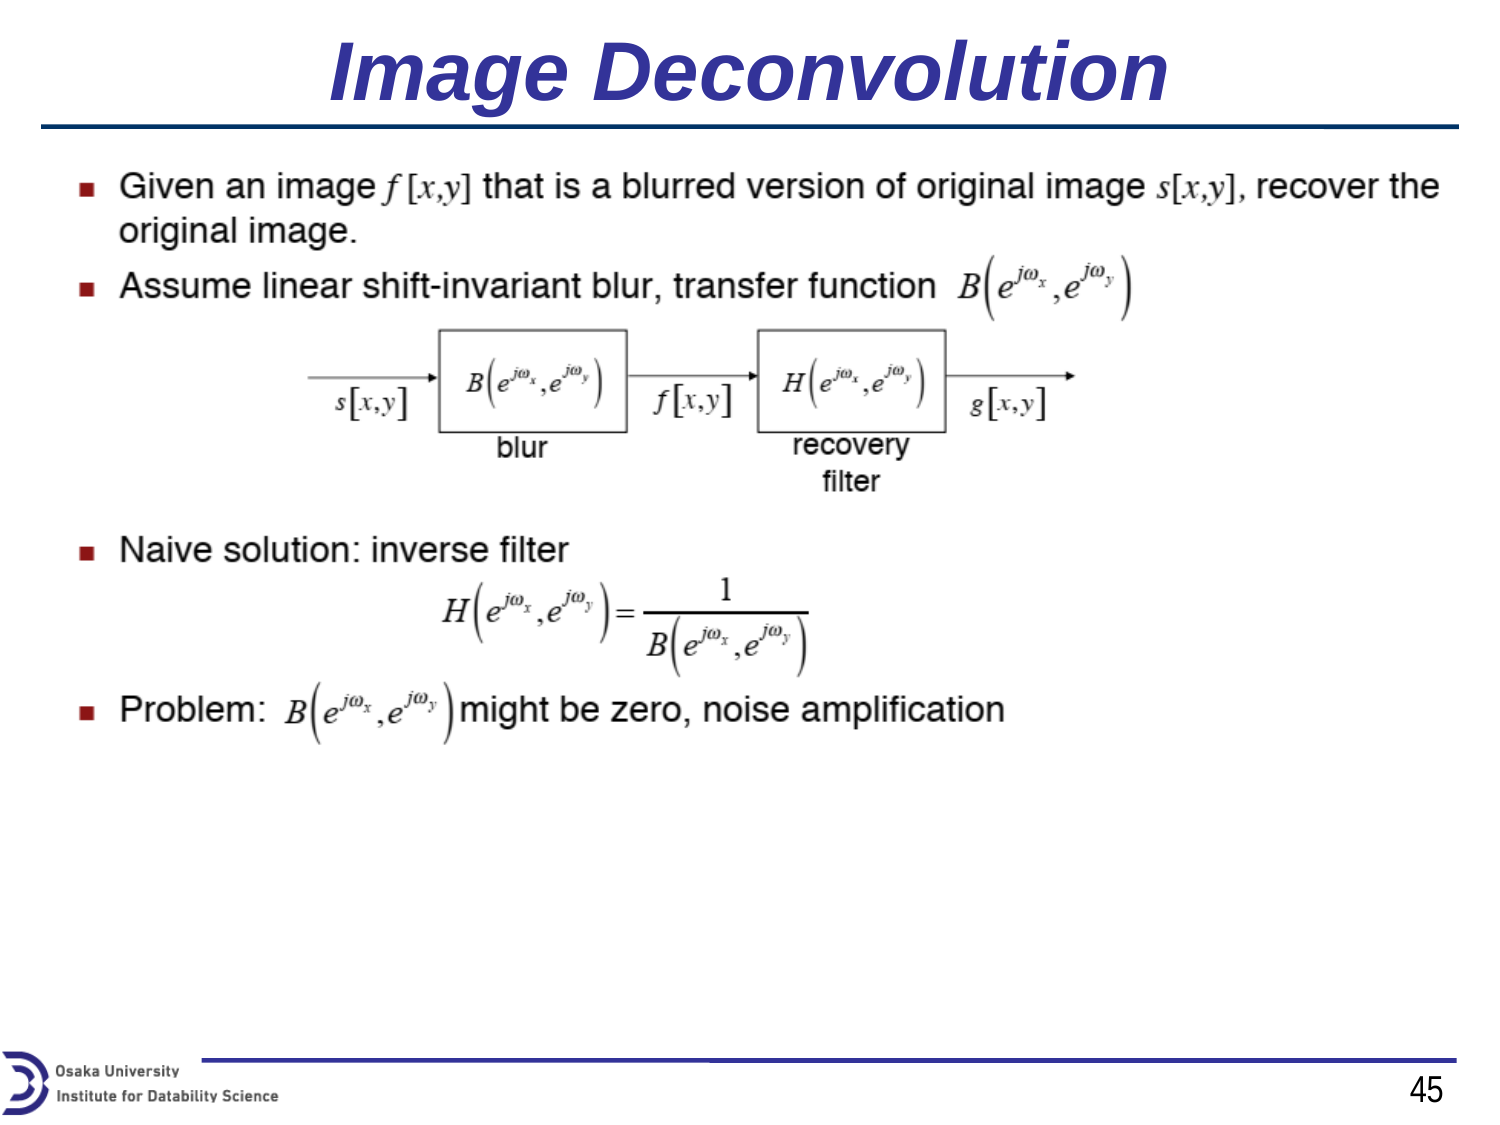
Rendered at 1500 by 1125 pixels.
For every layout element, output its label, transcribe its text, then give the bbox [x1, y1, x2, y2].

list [61, 154, 1460, 768]
picture [0, 1046, 284, 1123]
title Image Deconvolution [40, 0, 1460, 125]
slide_number 45 [1146, 1070, 1460, 1118]
